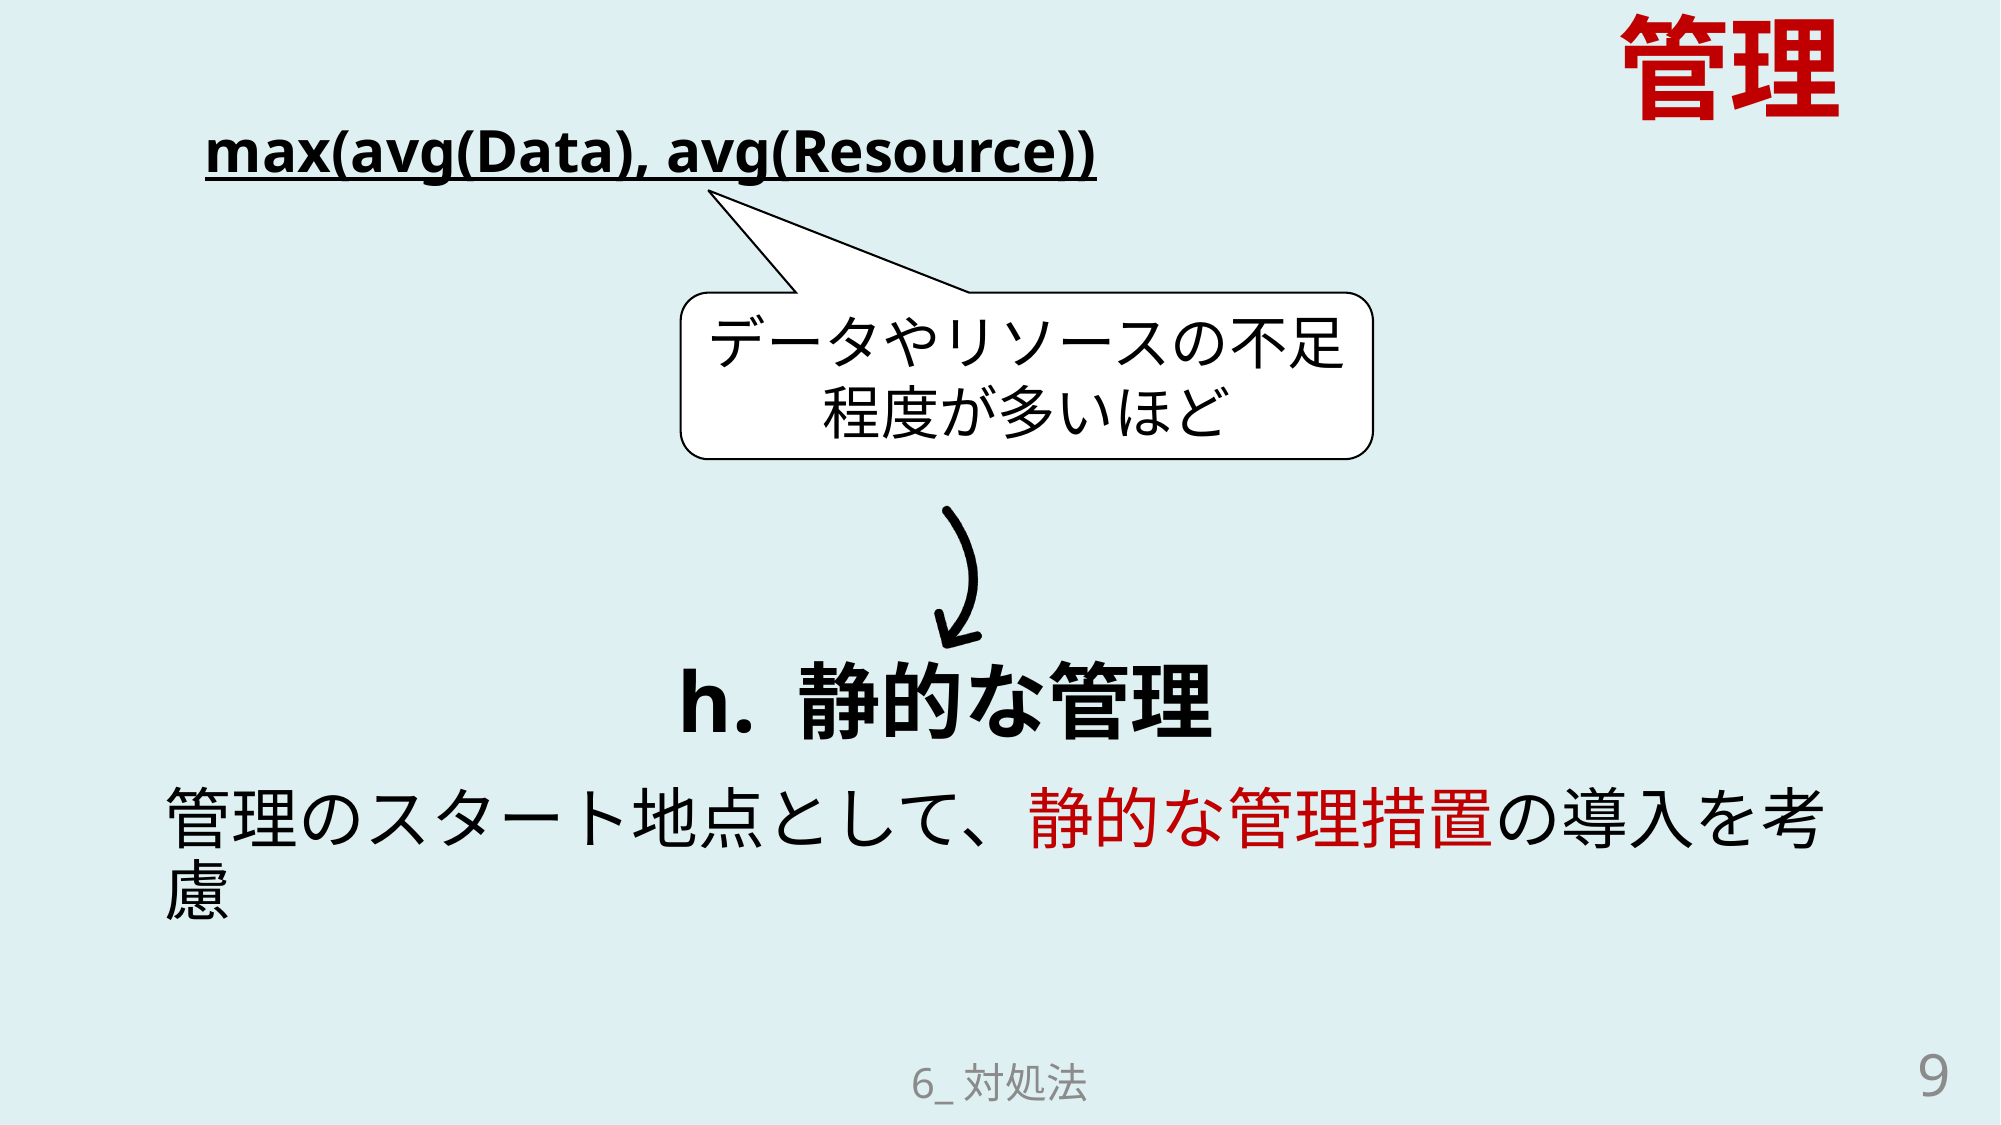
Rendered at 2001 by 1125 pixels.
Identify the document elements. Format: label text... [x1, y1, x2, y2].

picture [855, 480, 1058, 685]
title h. 静的な管理 [662, 622, 2000, 789]
slide_number 9 [1412, 1042, 1966, 1112]
footer 6_対処法 [662, 1052, 1338, 1112]
text_box データやリソースの不足程度が多いほど [679, 192, 1375, 461]
text_box 管理 [1602, 0, 1858, 140]
text_box max(avg(Data), avg(Resource)) [190, 106, 1112, 192]
list 管理のスタート地点として、静的な管理措置の導入を考慮 [149, 778, 1904, 1005]
